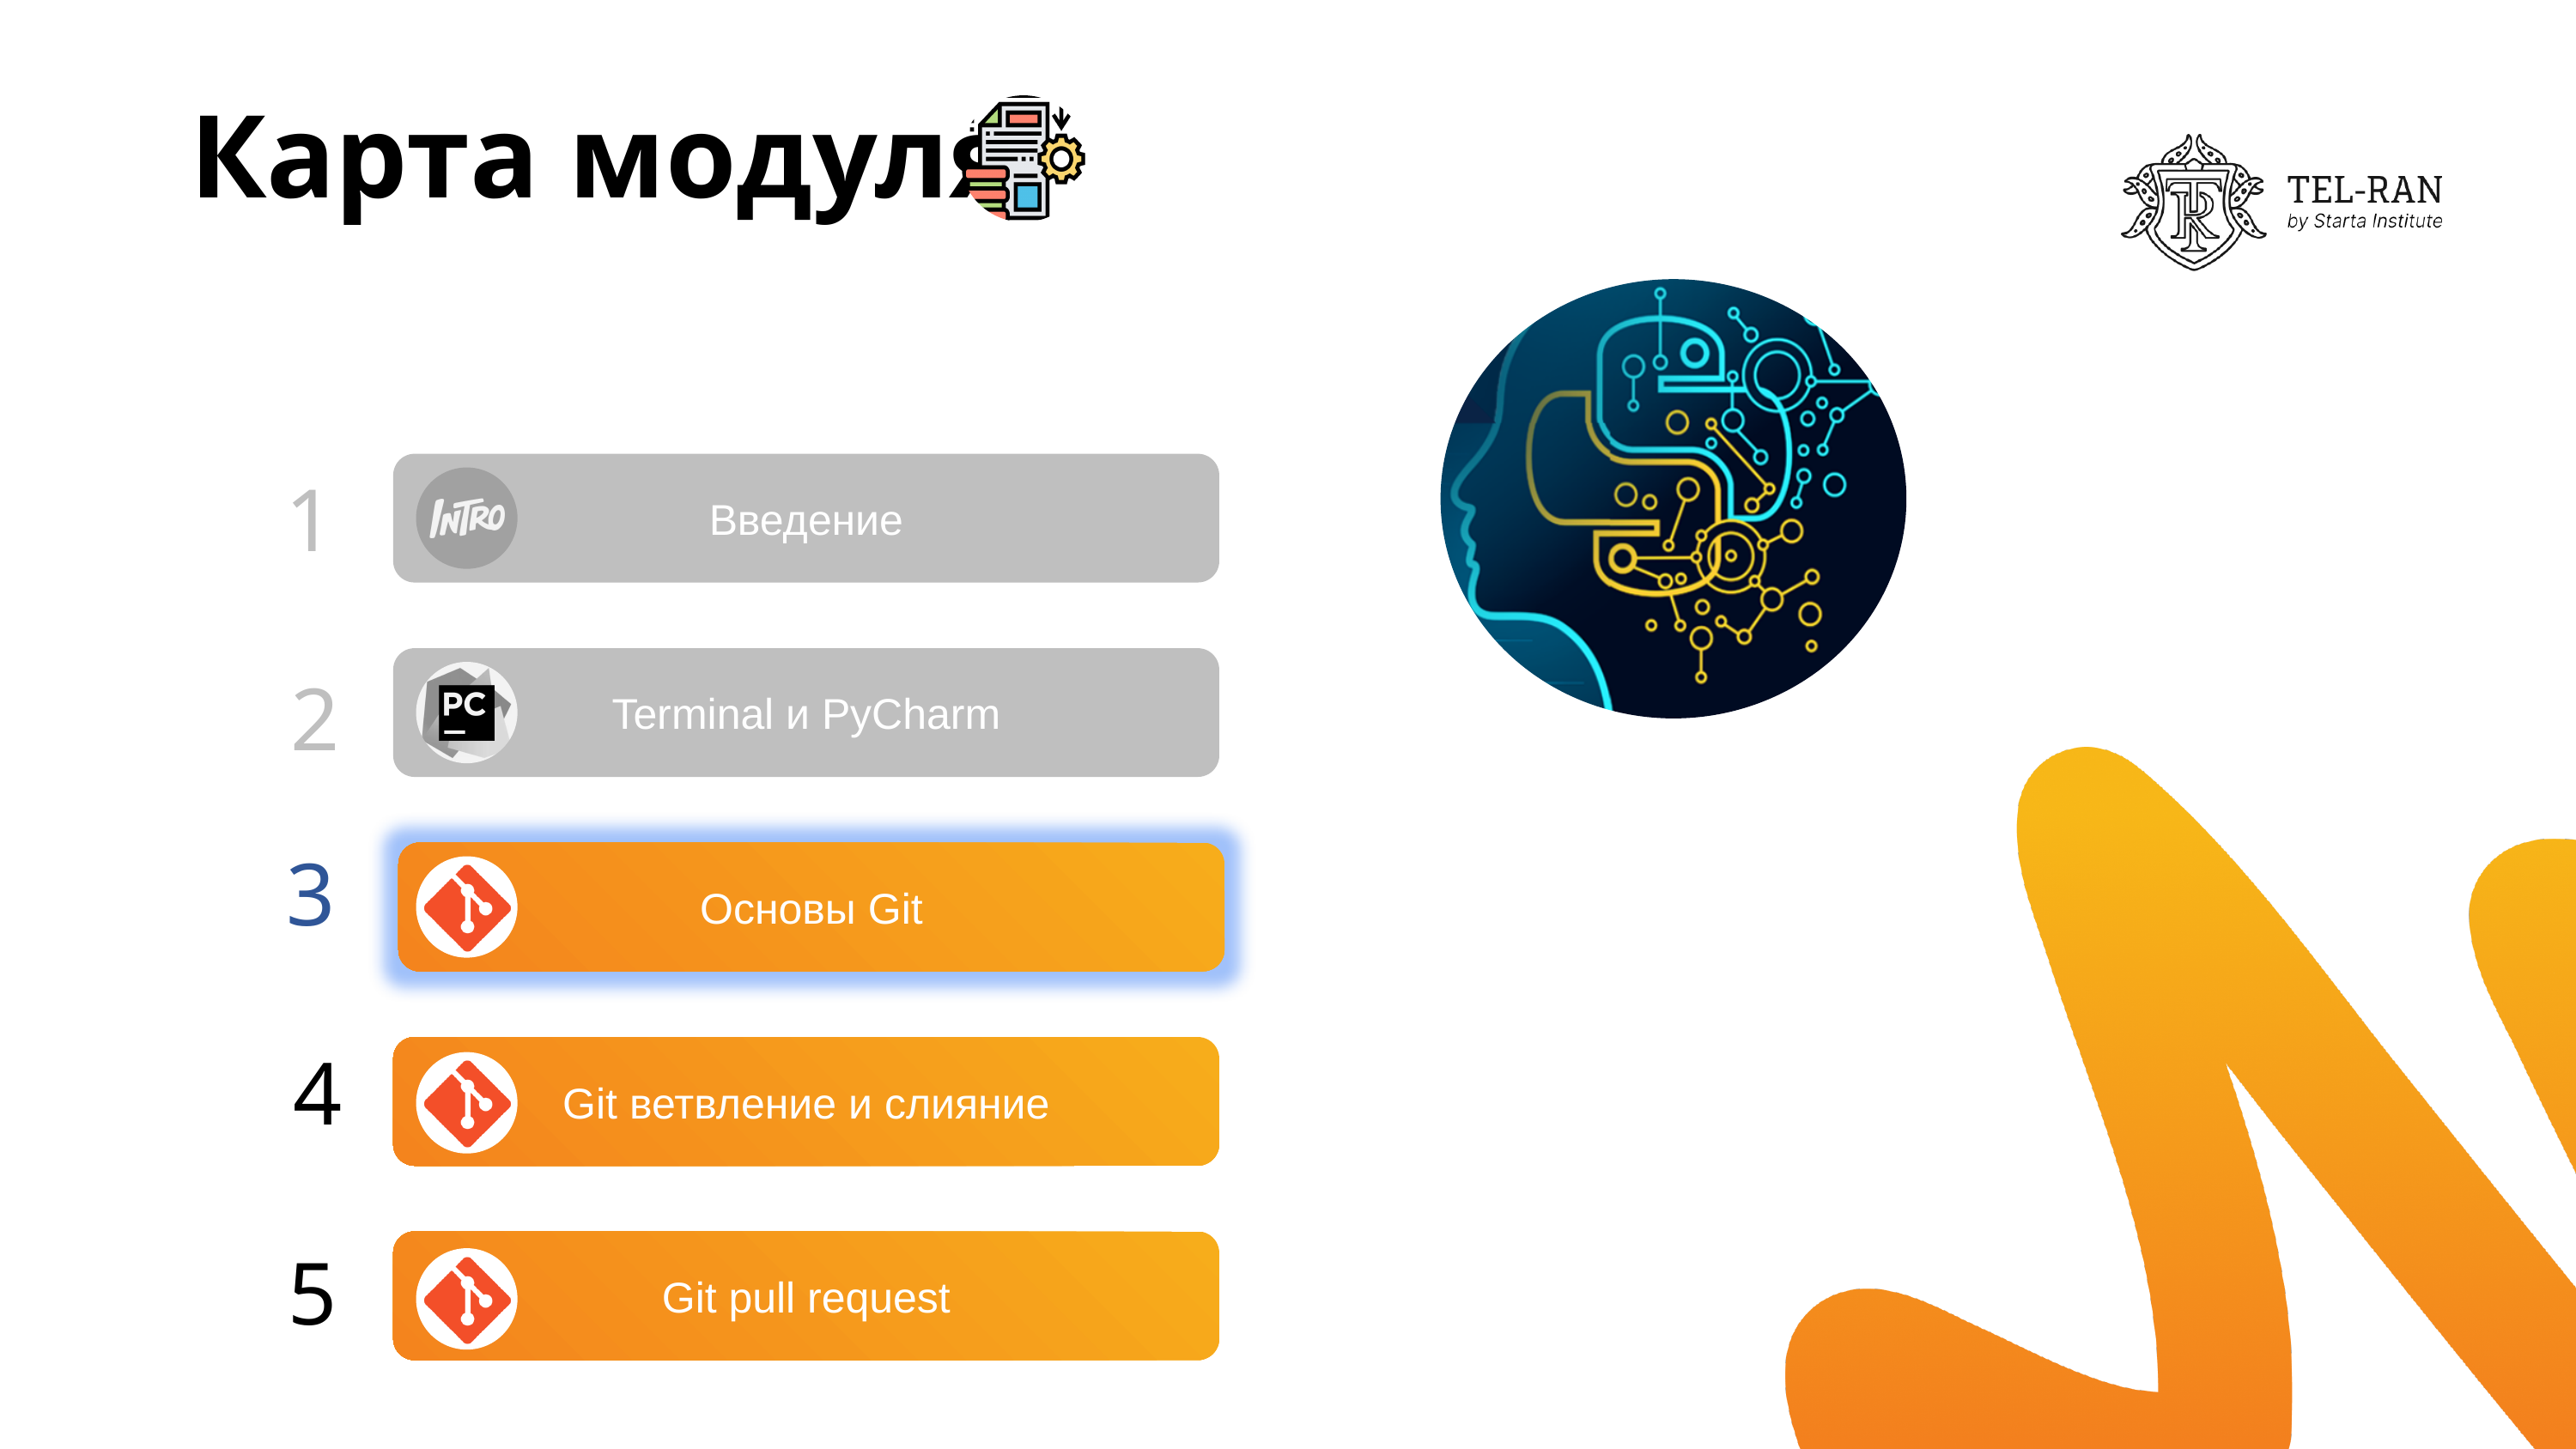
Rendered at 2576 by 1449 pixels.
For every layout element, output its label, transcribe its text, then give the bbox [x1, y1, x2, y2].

text_box 3 [274, 834, 349, 949]
picture [416, 1247, 518, 1350]
title Карта модуля [177, 76, 2107, 358]
picture [416, 856, 518, 958]
picture [1583, 367, 1590, 371]
picture [1440, 278, 1907, 719]
picture [416, 661, 518, 764]
picture [1620, 747, 2576, 1449]
text_box Основы Git [396, 840, 1227, 973]
text_box 5 [275, 1232, 350, 1349]
text_box Git ветвление и слияние [391, 1034, 1222, 1168]
text_box 1 [272, 459, 348, 576]
text_box Введение [391, 452, 1222, 585]
text_box 4 [281, 1033, 355, 1149]
text_box Git pull request [391, 1229, 1222, 1362]
picture [416, 1052, 518, 1154]
text_box Terminal и PyCharm [391, 646, 1222, 779]
picture [416, 467, 518, 569]
picture [959, 94, 1088, 222]
picture [1516, 353, 1529, 359]
picture [1519, 341, 1538, 351]
picture [2121, 134, 2442, 271]
text_box 2 [278, 658, 353, 774]
picture [1735, 379, 1741, 385]
